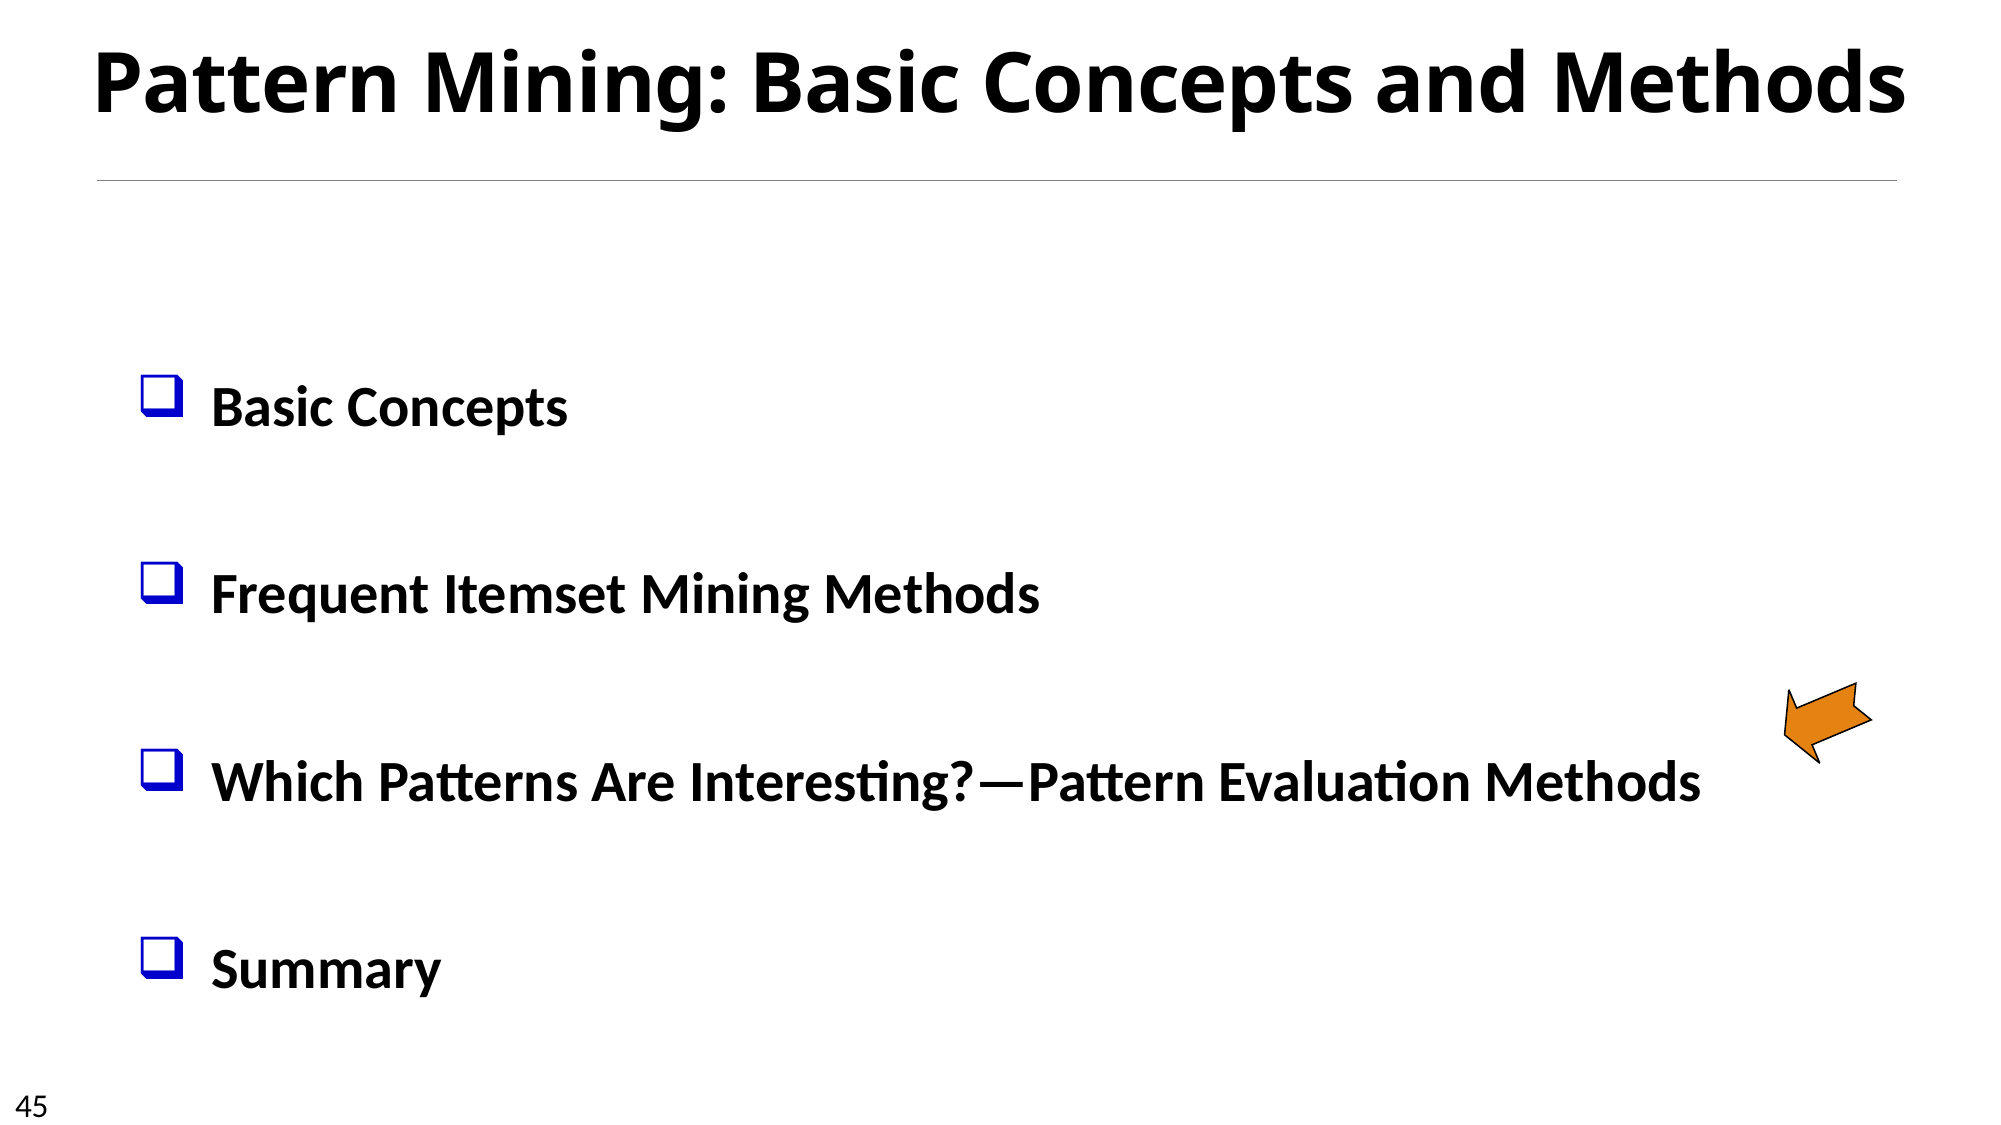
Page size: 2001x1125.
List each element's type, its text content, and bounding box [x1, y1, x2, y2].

list Basic Concepts Frequent Itemset Mining Methods Which Patterns Are Interesting?—Pattern Evaluation Methods Summary [120, 255, 1879, 1017]
title Pattern Mining: Basic Concepts and Methods [0, 0, 2000, 175]
text_box [1784, 683, 1872, 764]
